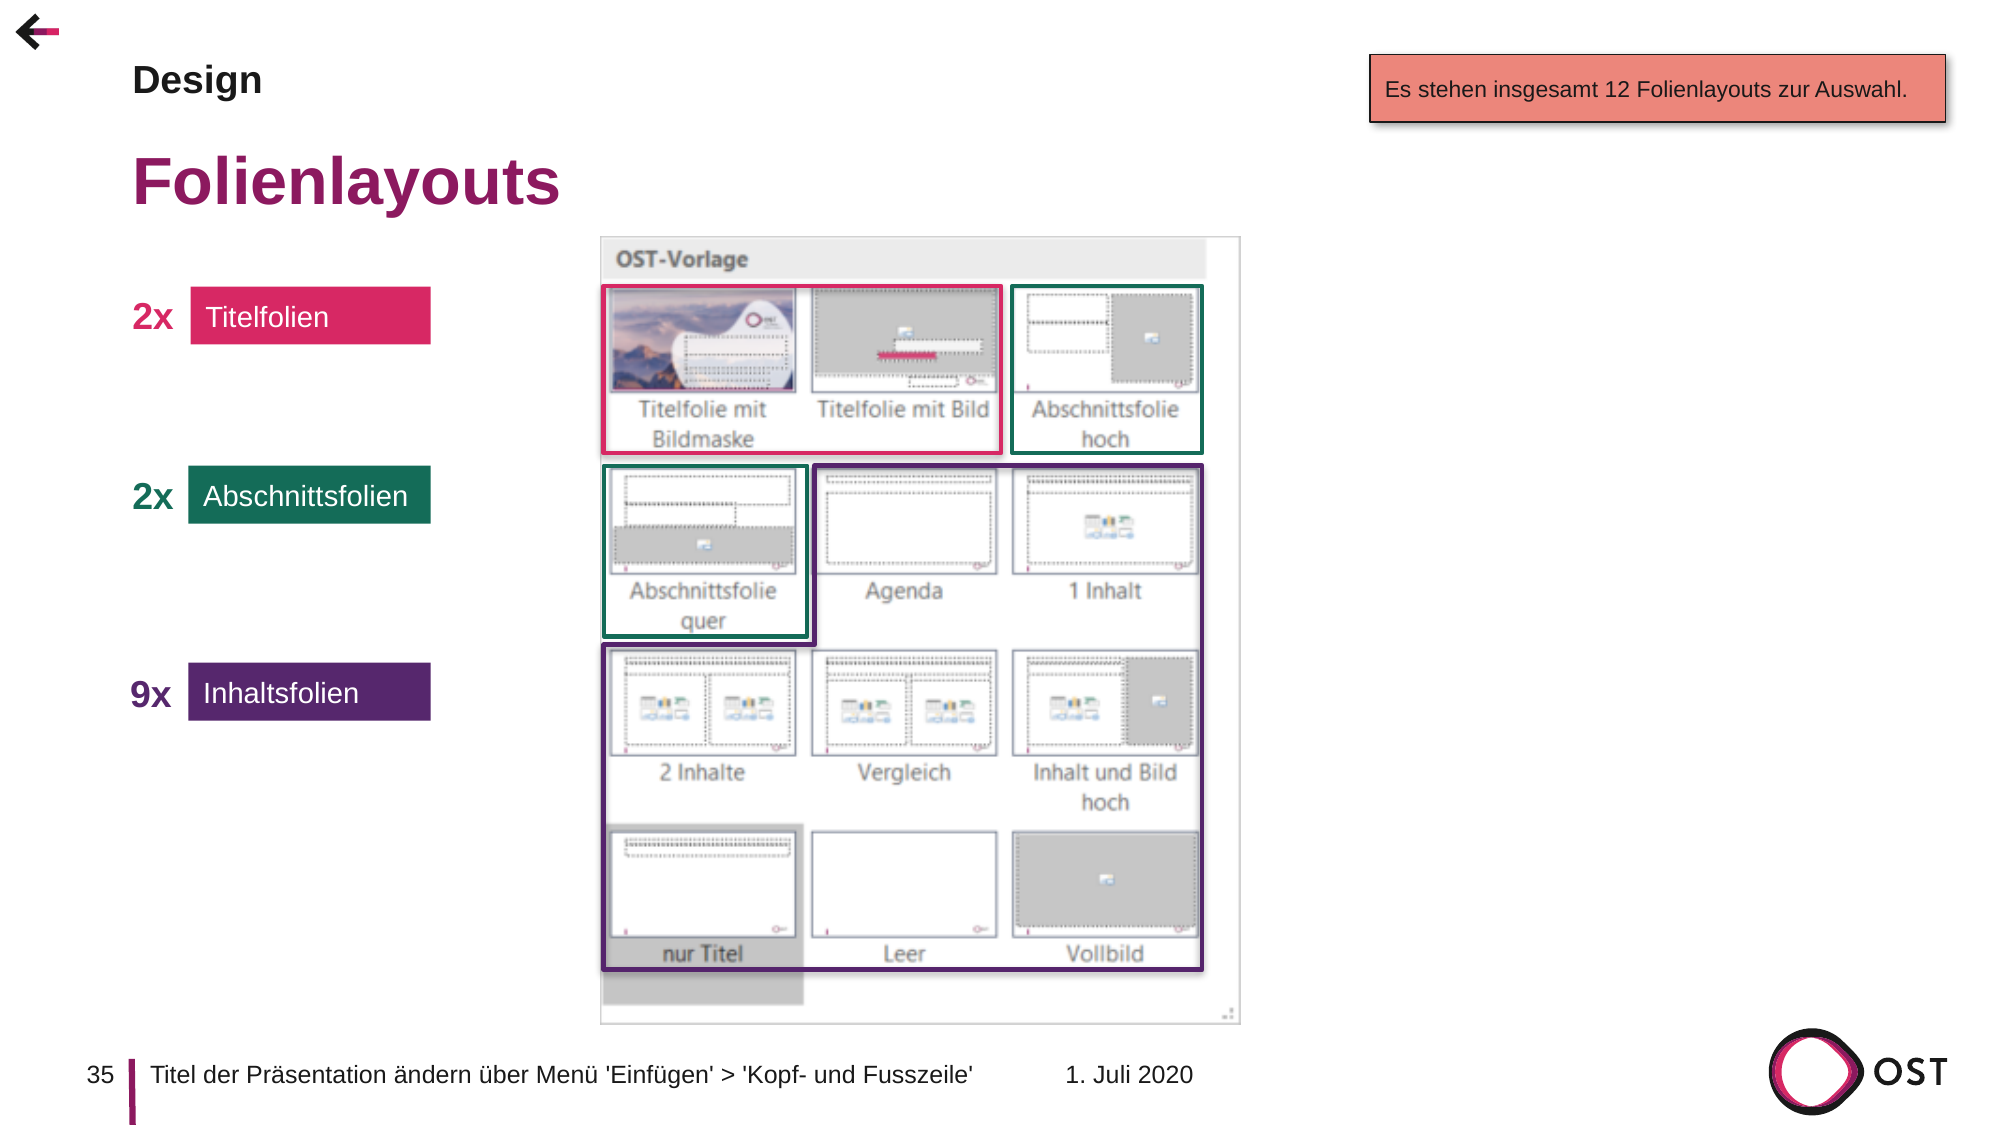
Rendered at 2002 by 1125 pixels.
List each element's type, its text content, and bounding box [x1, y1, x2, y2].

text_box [7, 3, 66, 60]
list Design [132, 54, 1369, 102]
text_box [129, 662, 431, 721]
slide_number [1065, 1058, 1620, 1088]
slide_number 35 [44, 1058, 133, 1088]
text_box Es stehen insgesamt 12 Folienlayouts zur Auswahl. [1369, 54, 1946, 123]
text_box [132, 285, 432, 345]
footer Titel der Präsentation ändern über Menü 'Einfügen' > 'Kopf- und Fusszeile' [132, 1058, 1013, 1114]
title Folienlayouts [132, 113, 1946, 226]
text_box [132, 465, 432, 524]
picture [599, 236, 1241, 1026]
